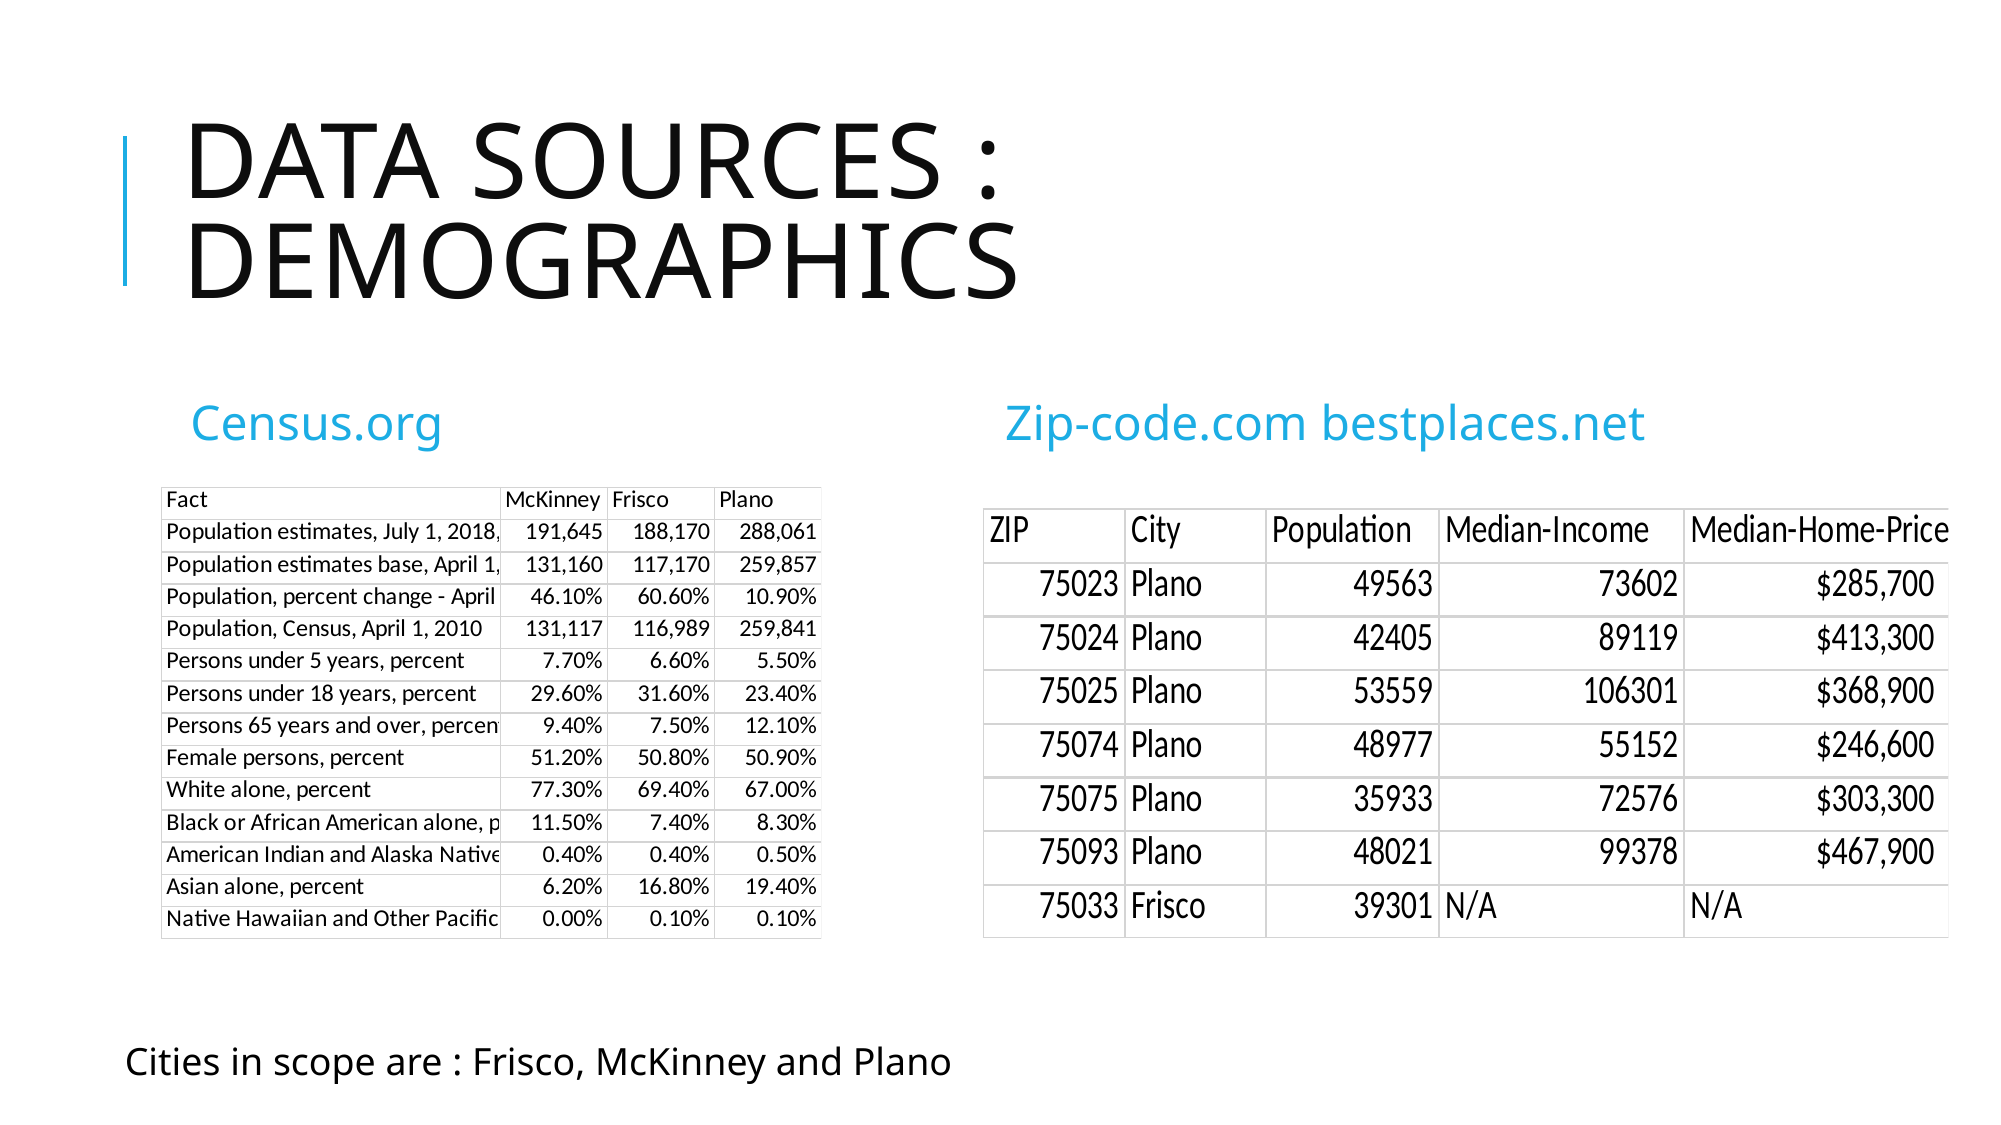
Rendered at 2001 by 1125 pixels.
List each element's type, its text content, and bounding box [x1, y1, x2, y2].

list Census.org [168, 357, 948, 493]
text_box Cities in scope are : Frisco, McKinney and Plano [110, 1030, 968, 1091]
list Zip-code.com bestplaces.net [982, 357, 1763, 493]
title Data sources : Demographics [168, 96, 1763, 342]
picture [160, 486, 823, 940]
picture [982, 507, 1951, 940]
